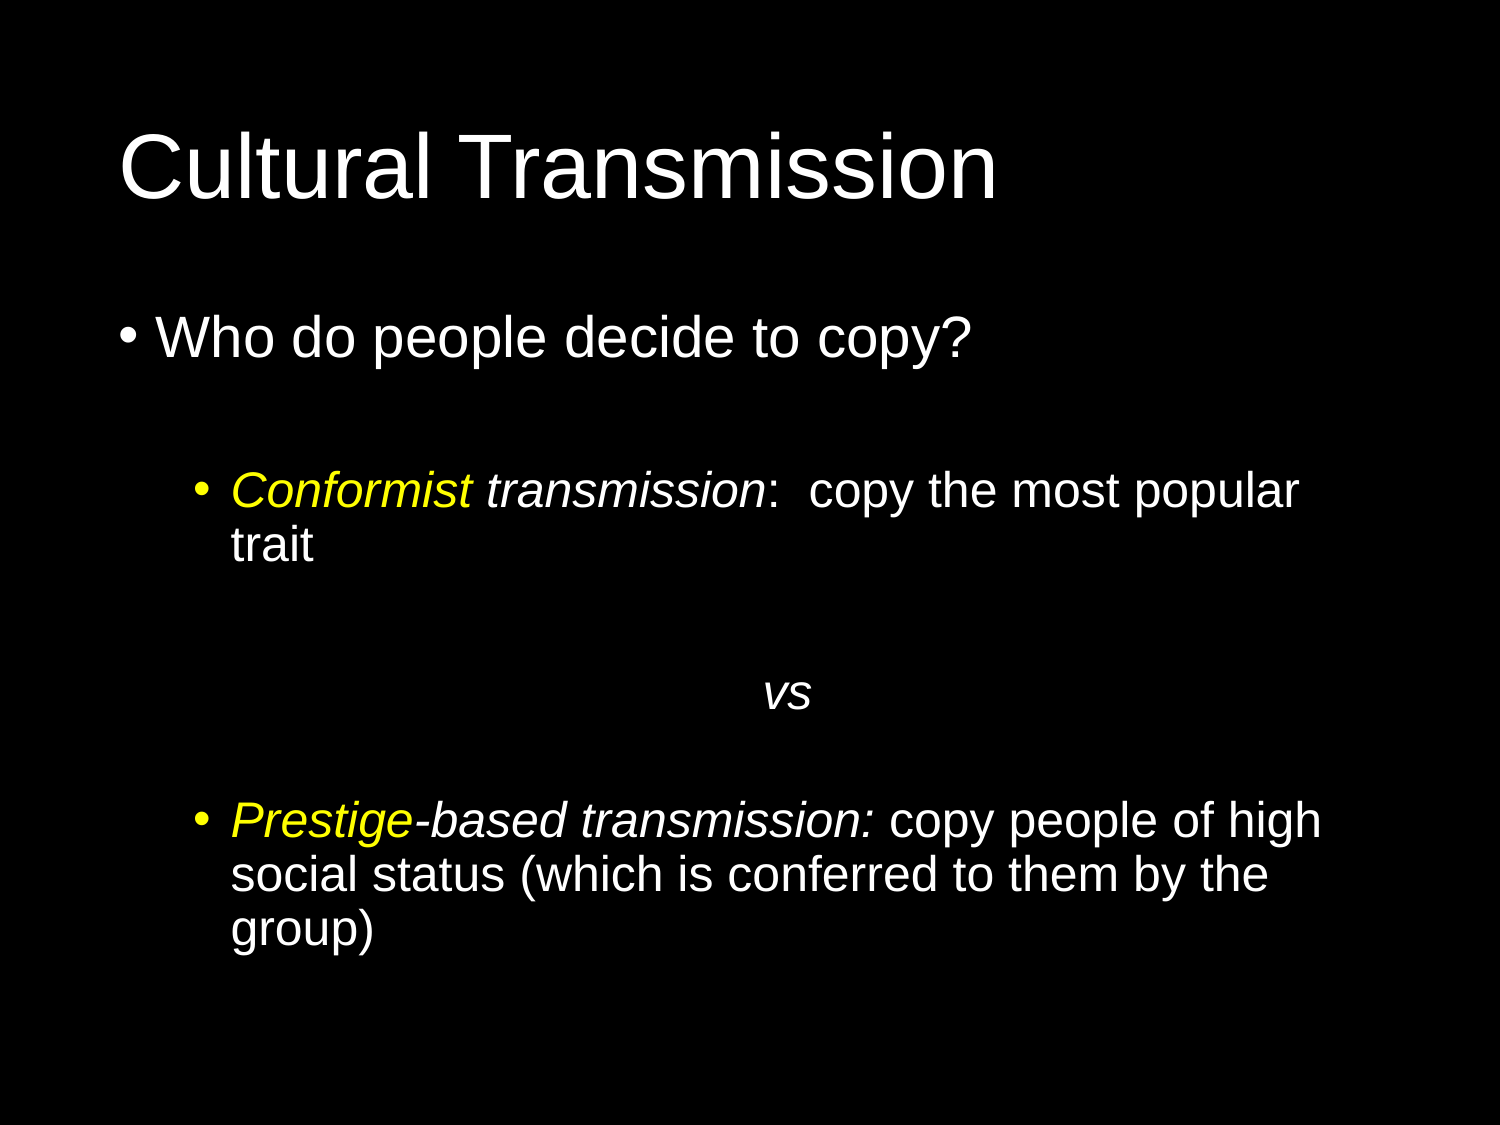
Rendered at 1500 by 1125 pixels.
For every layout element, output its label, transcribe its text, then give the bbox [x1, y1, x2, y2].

title Cultural Transmission [103, 59, 1397, 278]
list Who do people decide to copy? Conformist transmission: copy the most popular trait vs Prestige-based transmission: copy people of high social status (which is conferred to them by the group) [103, 299, 1397, 1014]
